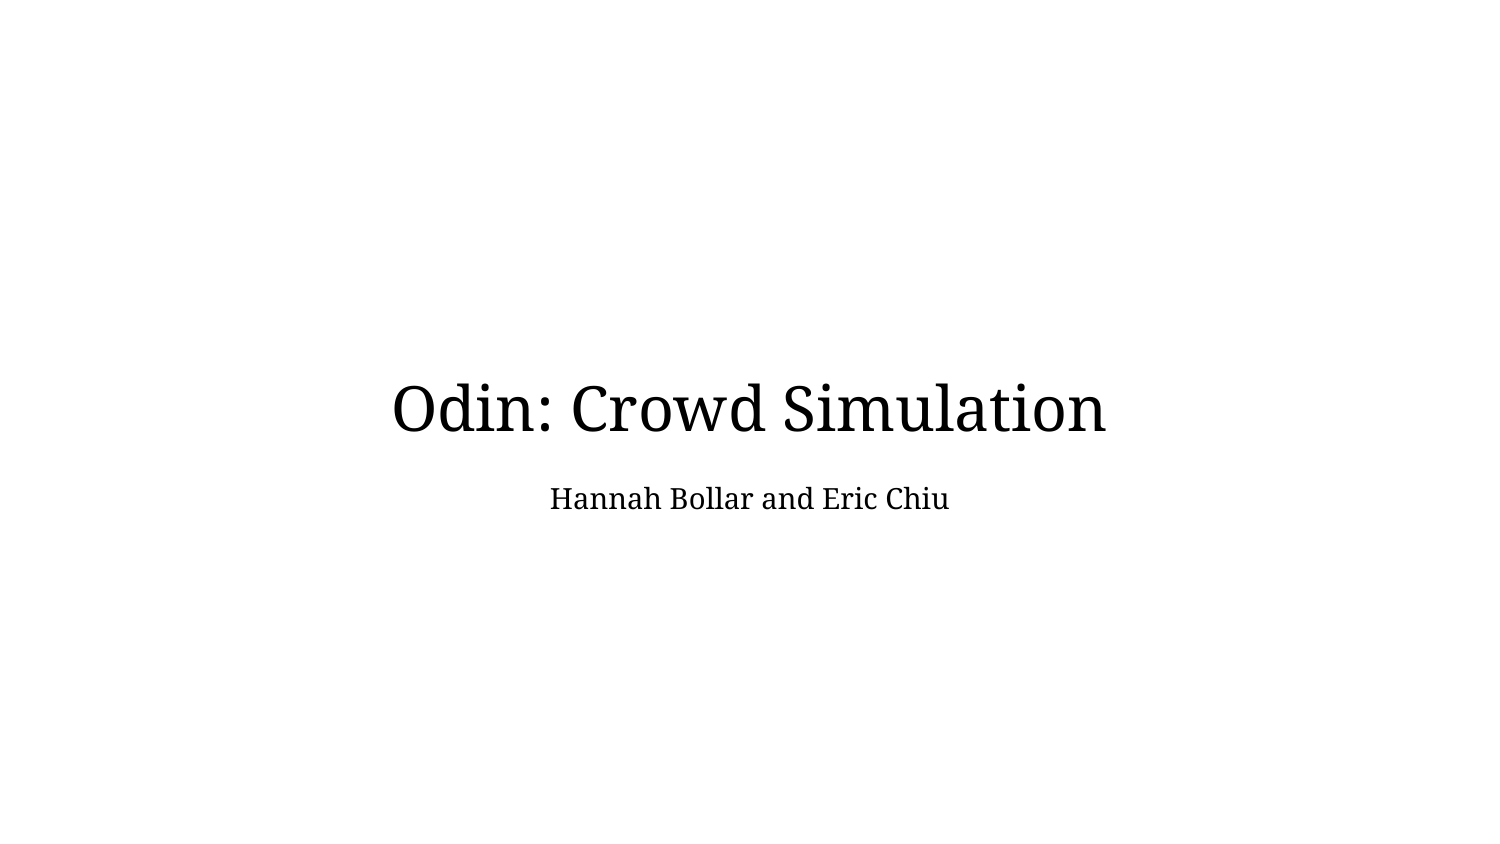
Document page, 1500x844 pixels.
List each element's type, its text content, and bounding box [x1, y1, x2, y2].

subtitle Hannah Bollar and Eric Chiu [51, 464, 1449, 595]
title Odin: Crowd Simulation [51, 122, 1449, 459]
